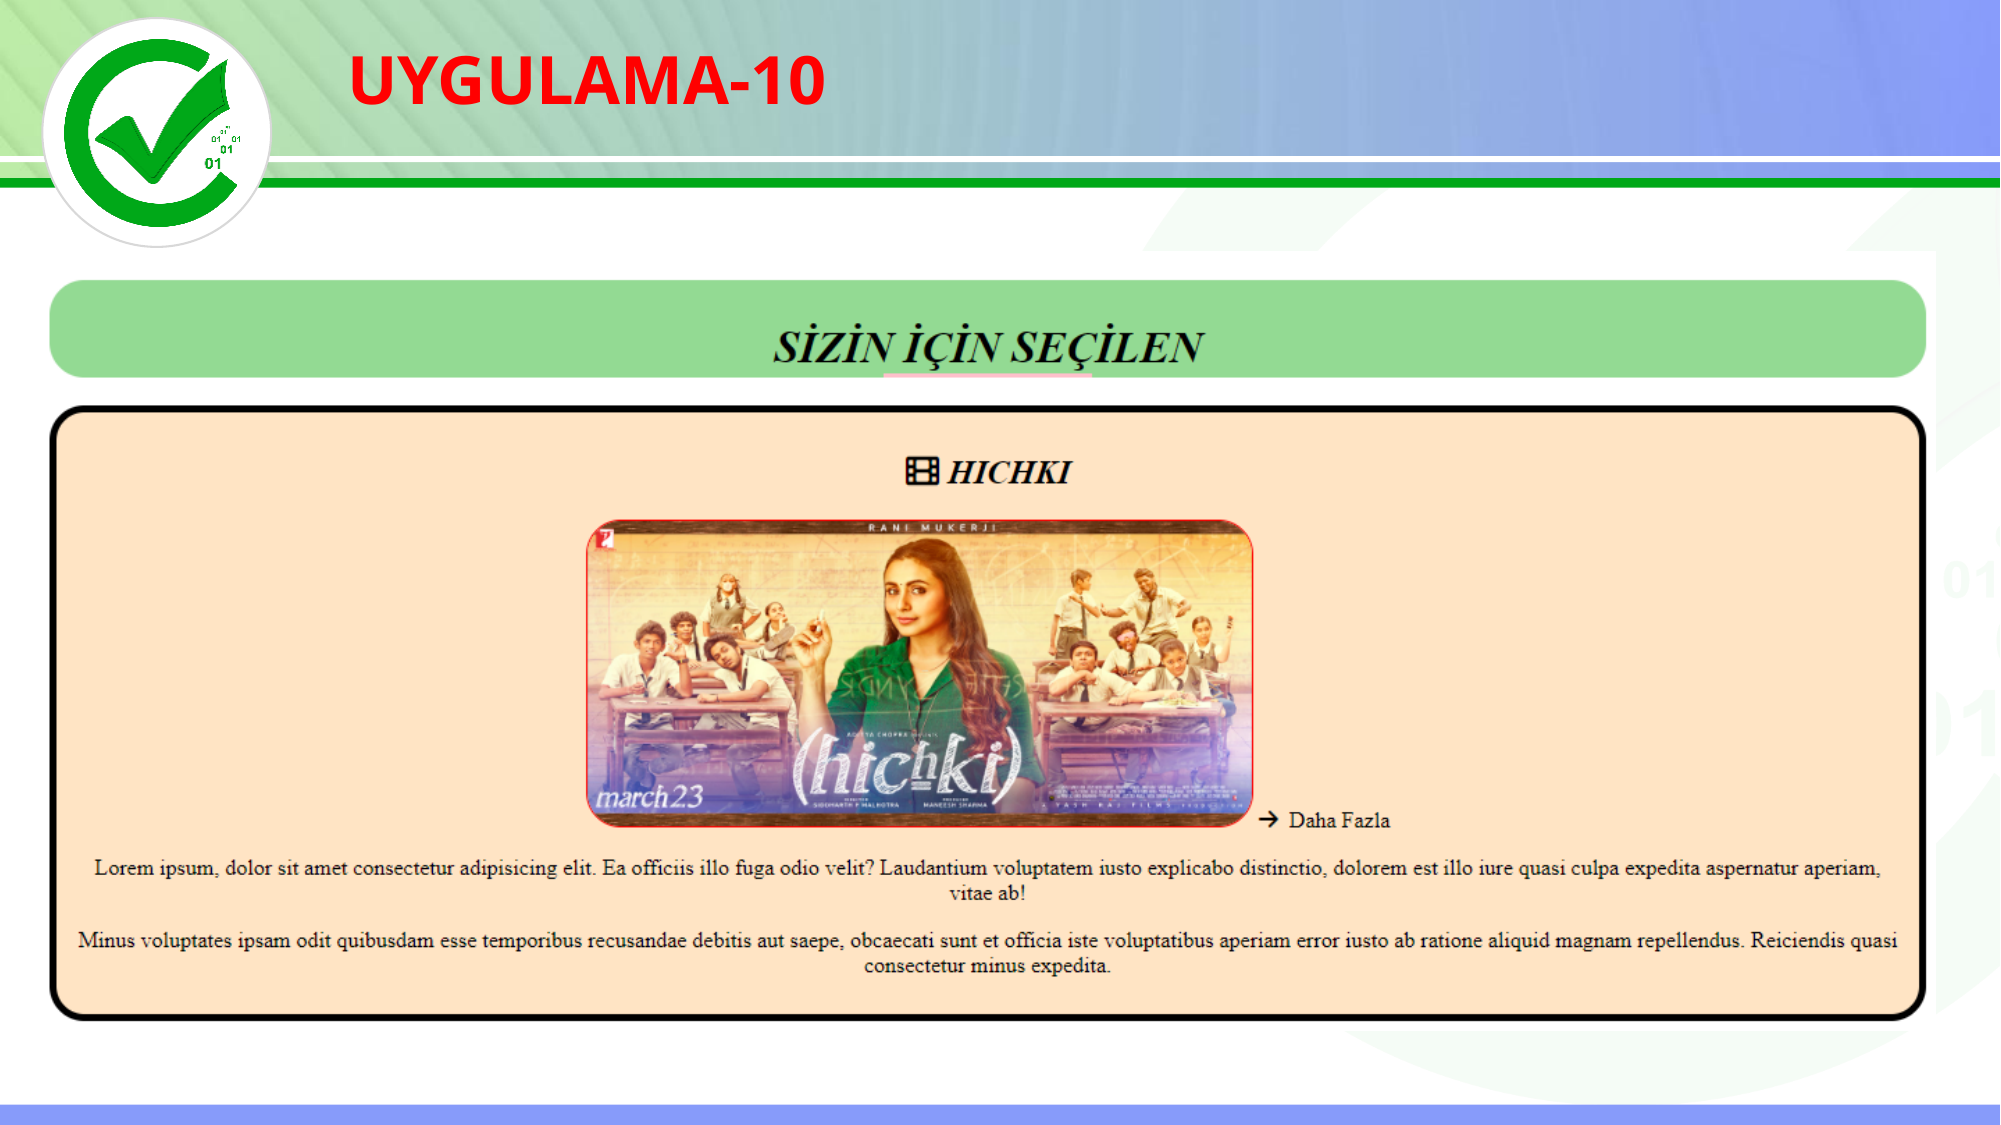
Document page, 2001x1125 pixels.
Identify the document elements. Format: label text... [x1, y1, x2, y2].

picture [0, 0, 2001, 1105]
list UYGULAMA-10 [294, 39, 1936, 148]
picture [0, 163, 50, 178]
